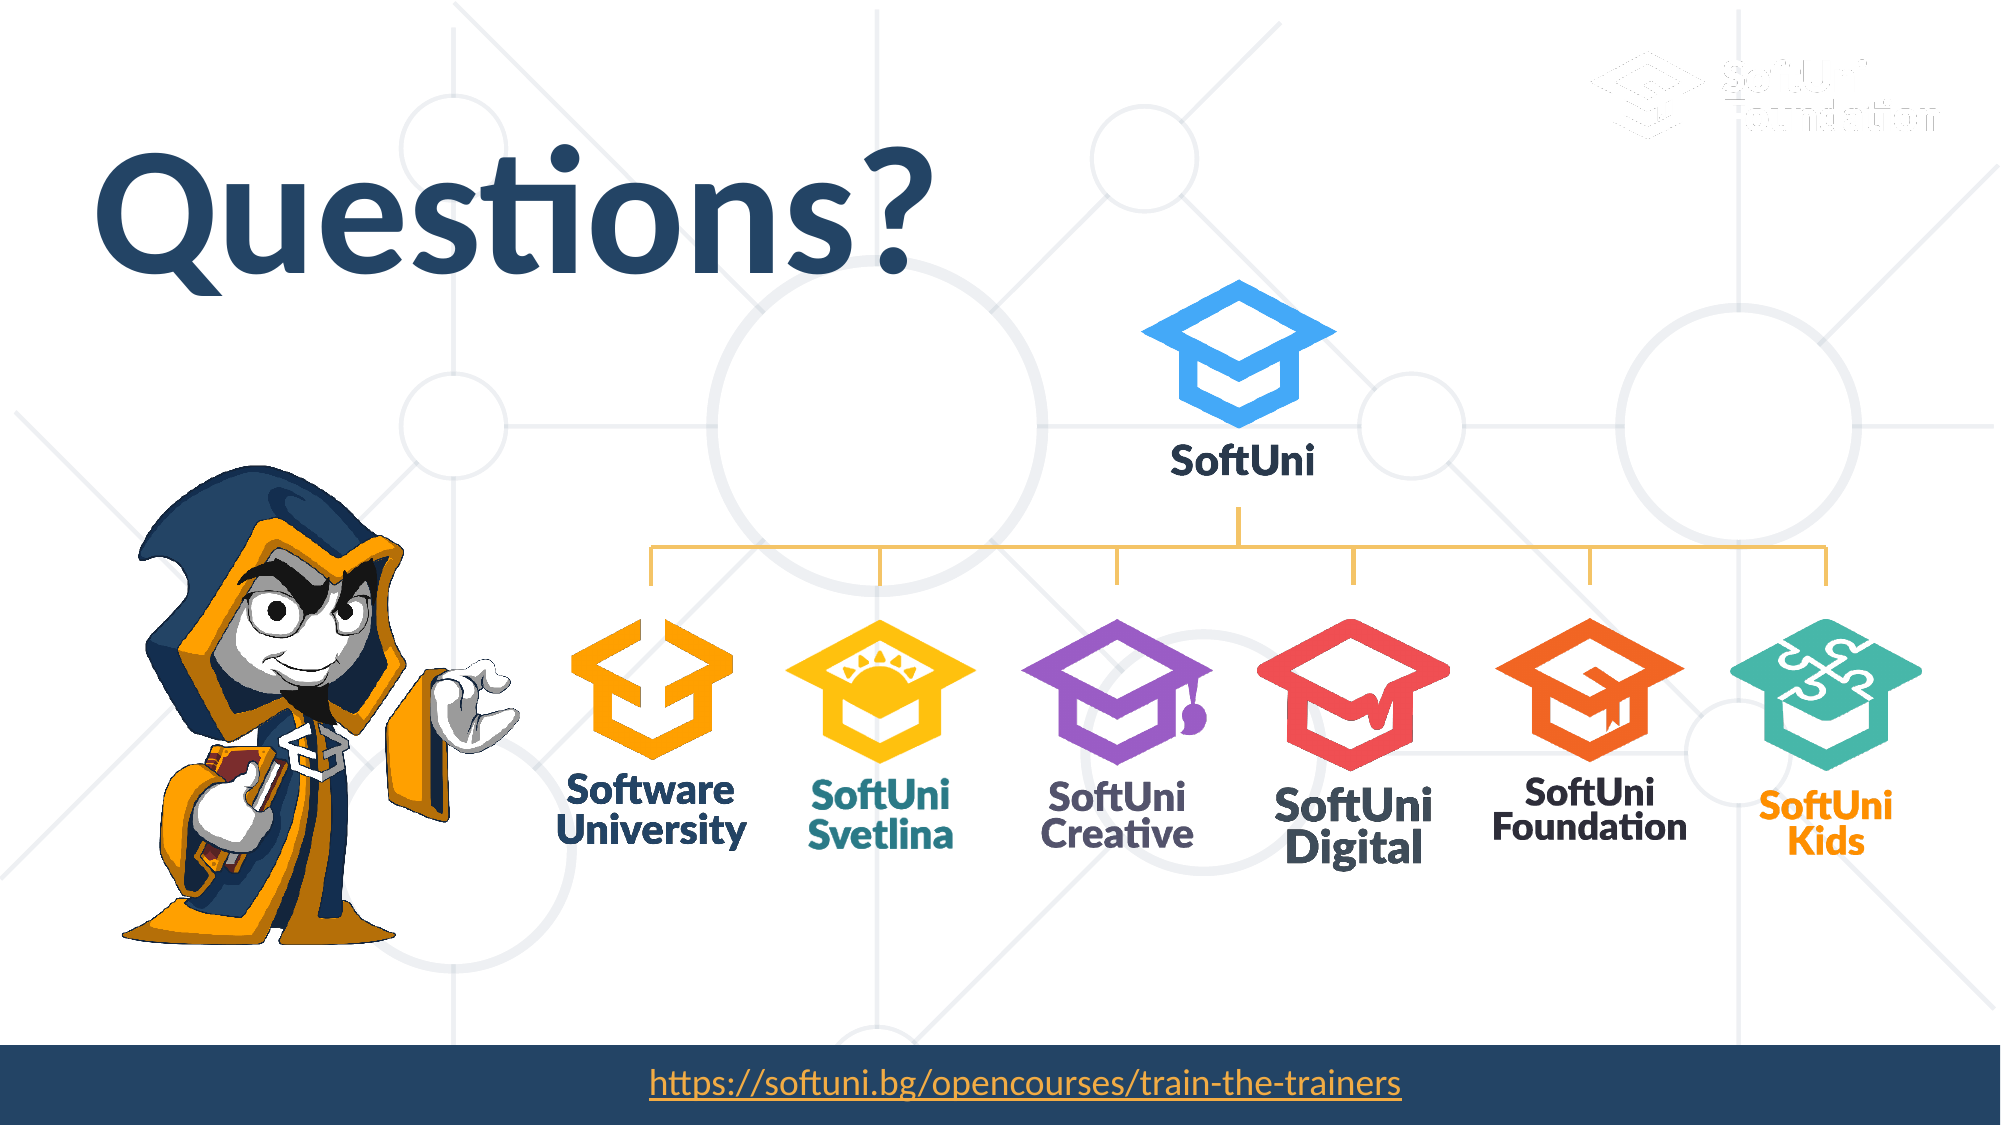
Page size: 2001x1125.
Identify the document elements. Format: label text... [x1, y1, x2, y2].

picture [1021, 619, 1213, 848]
picture [1140, 279, 1337, 476]
picture [1257, 619, 1450, 877]
picture [1730, 619, 1922, 855]
picture [27, 364, 747, 1045]
list https://softuni.bg/opencourses/train-the-trainers [0, 1050, 1988, 1110]
picture [1590, 51, 1940, 139]
picture [785, 619, 977, 850]
picture [1494, 618, 1686, 840]
